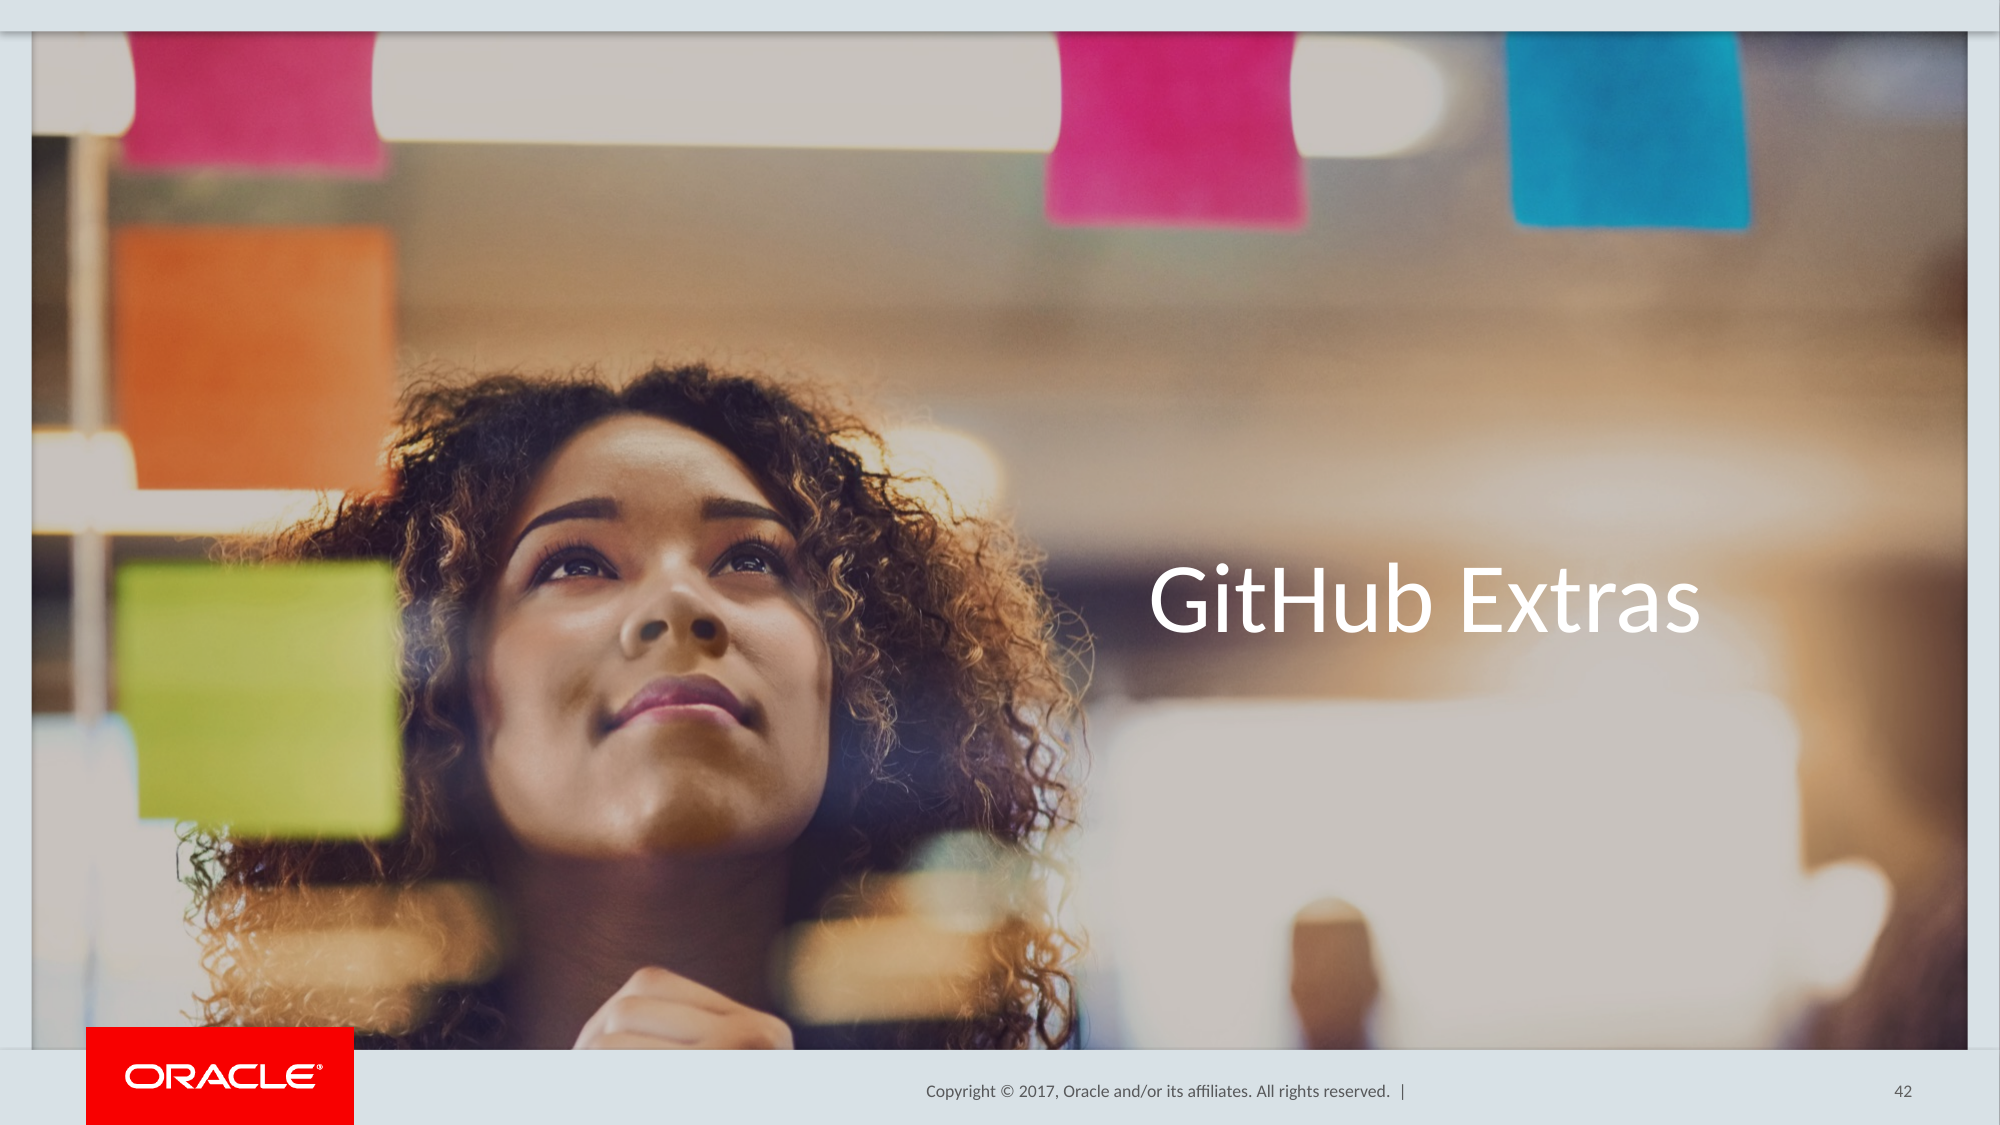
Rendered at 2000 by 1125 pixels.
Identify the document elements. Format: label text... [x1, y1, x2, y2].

slide_number 42 [1857, 1075, 1913, 1106]
title GitHub Extras [1148, 426, 1913, 652]
picture [86, 1027, 354, 1125]
